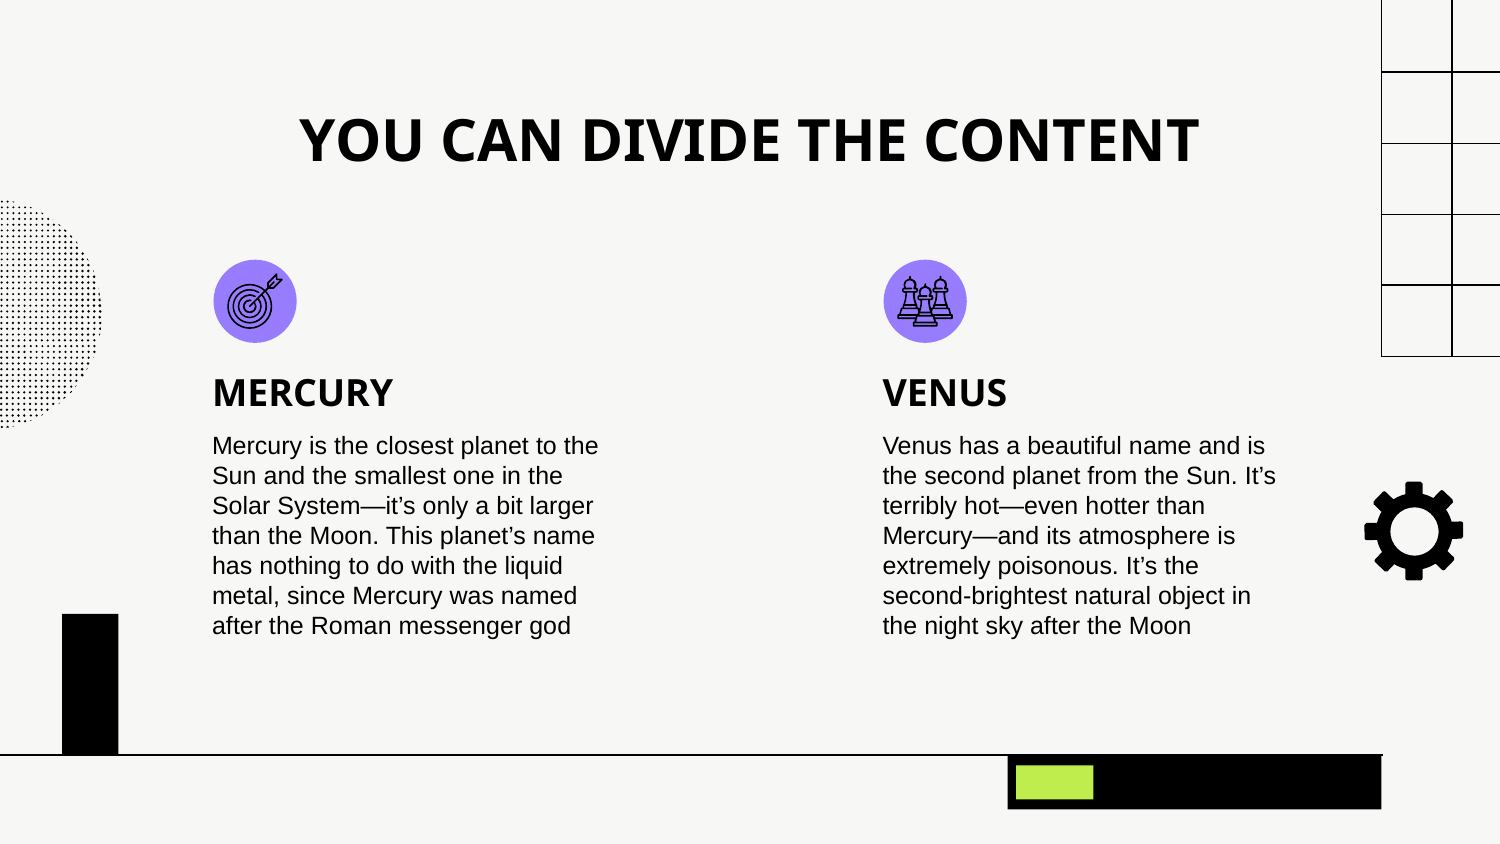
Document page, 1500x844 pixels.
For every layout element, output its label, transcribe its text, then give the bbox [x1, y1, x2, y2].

text_box [227, 273, 283, 329]
subtitle Mercury is the closest planet to the Sun and the smallest one in the Solar System—it’s only a bit larger than the Moon. This planet’s name has nothing to do with the liquid metal, since Mercury was named after the Roman messenger god [197, 430, 633, 648]
text_box [897, 275, 953, 327]
subtitle VENUS [867, 364, 1303, 430]
subtitle MERCURY [197, 364, 633, 430]
title YOU CAN DIVIDE THE CONTENT [118, 88, 1382, 183]
text_box [883, 259, 967, 343]
text_box [213, 259, 297, 343]
subtitle Venus has a beautiful name and is the second planet from the Sun. It’s terribly hot—even hotter than Mercury—and its atmosphere is extremely poisonous. It’s the second-brightest natural object in the night sky after the Moon [867, 430, 1303, 648]
